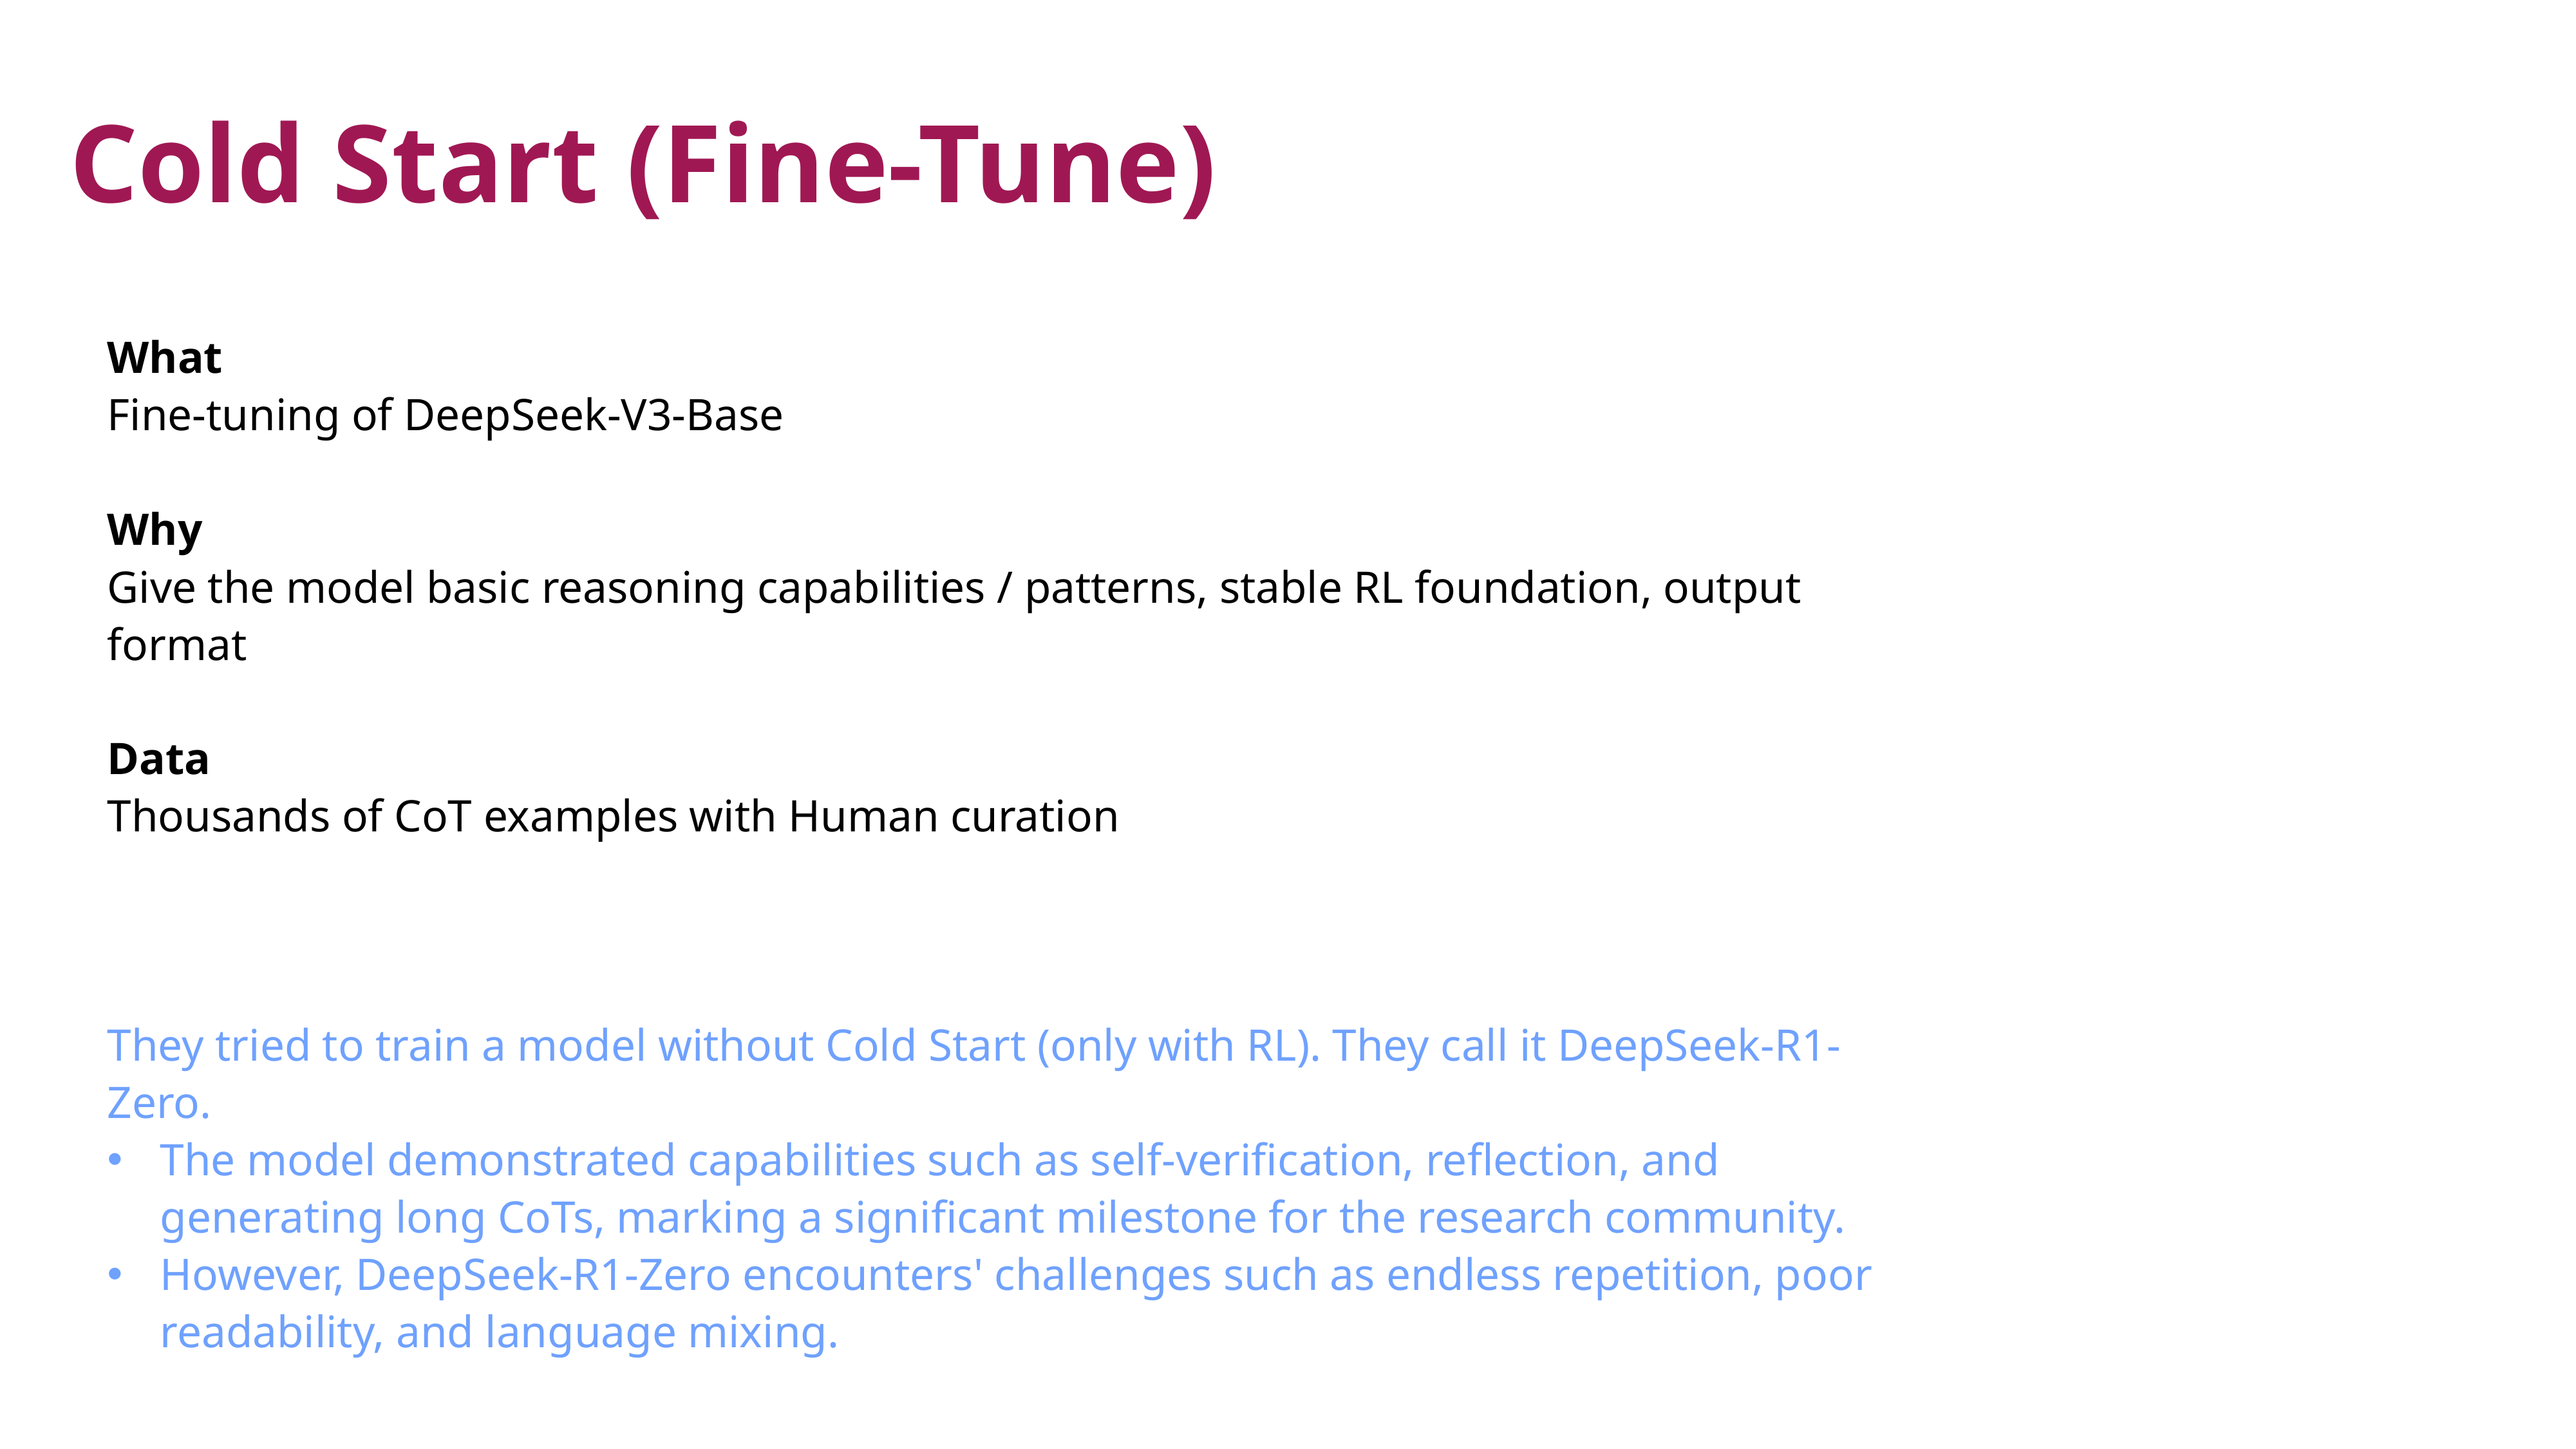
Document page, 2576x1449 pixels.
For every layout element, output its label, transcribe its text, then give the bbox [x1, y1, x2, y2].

text_box What Fine-tuning of DeepSeek-V3-Base Why Give the model basic reasoning capabilities / patterns, stable RL foundation, output format Data Thousands of CoT examples with Human curation They tried to train a model without Cold Start (only with RL). They call it DeepSeek-R1-Zero. The model demonstrated capabilities such as self-verification, reflection, and generating long CoTs, marking a significant milestone for the research community. However, DeepSeek-R1-Zero encounters' challenges such as endless repetition, poor readability, and language mixing. [97, 320, 1952, 1372]
text_box Cold Start (Fine-Tune) [60, 77, 2399, 259]
